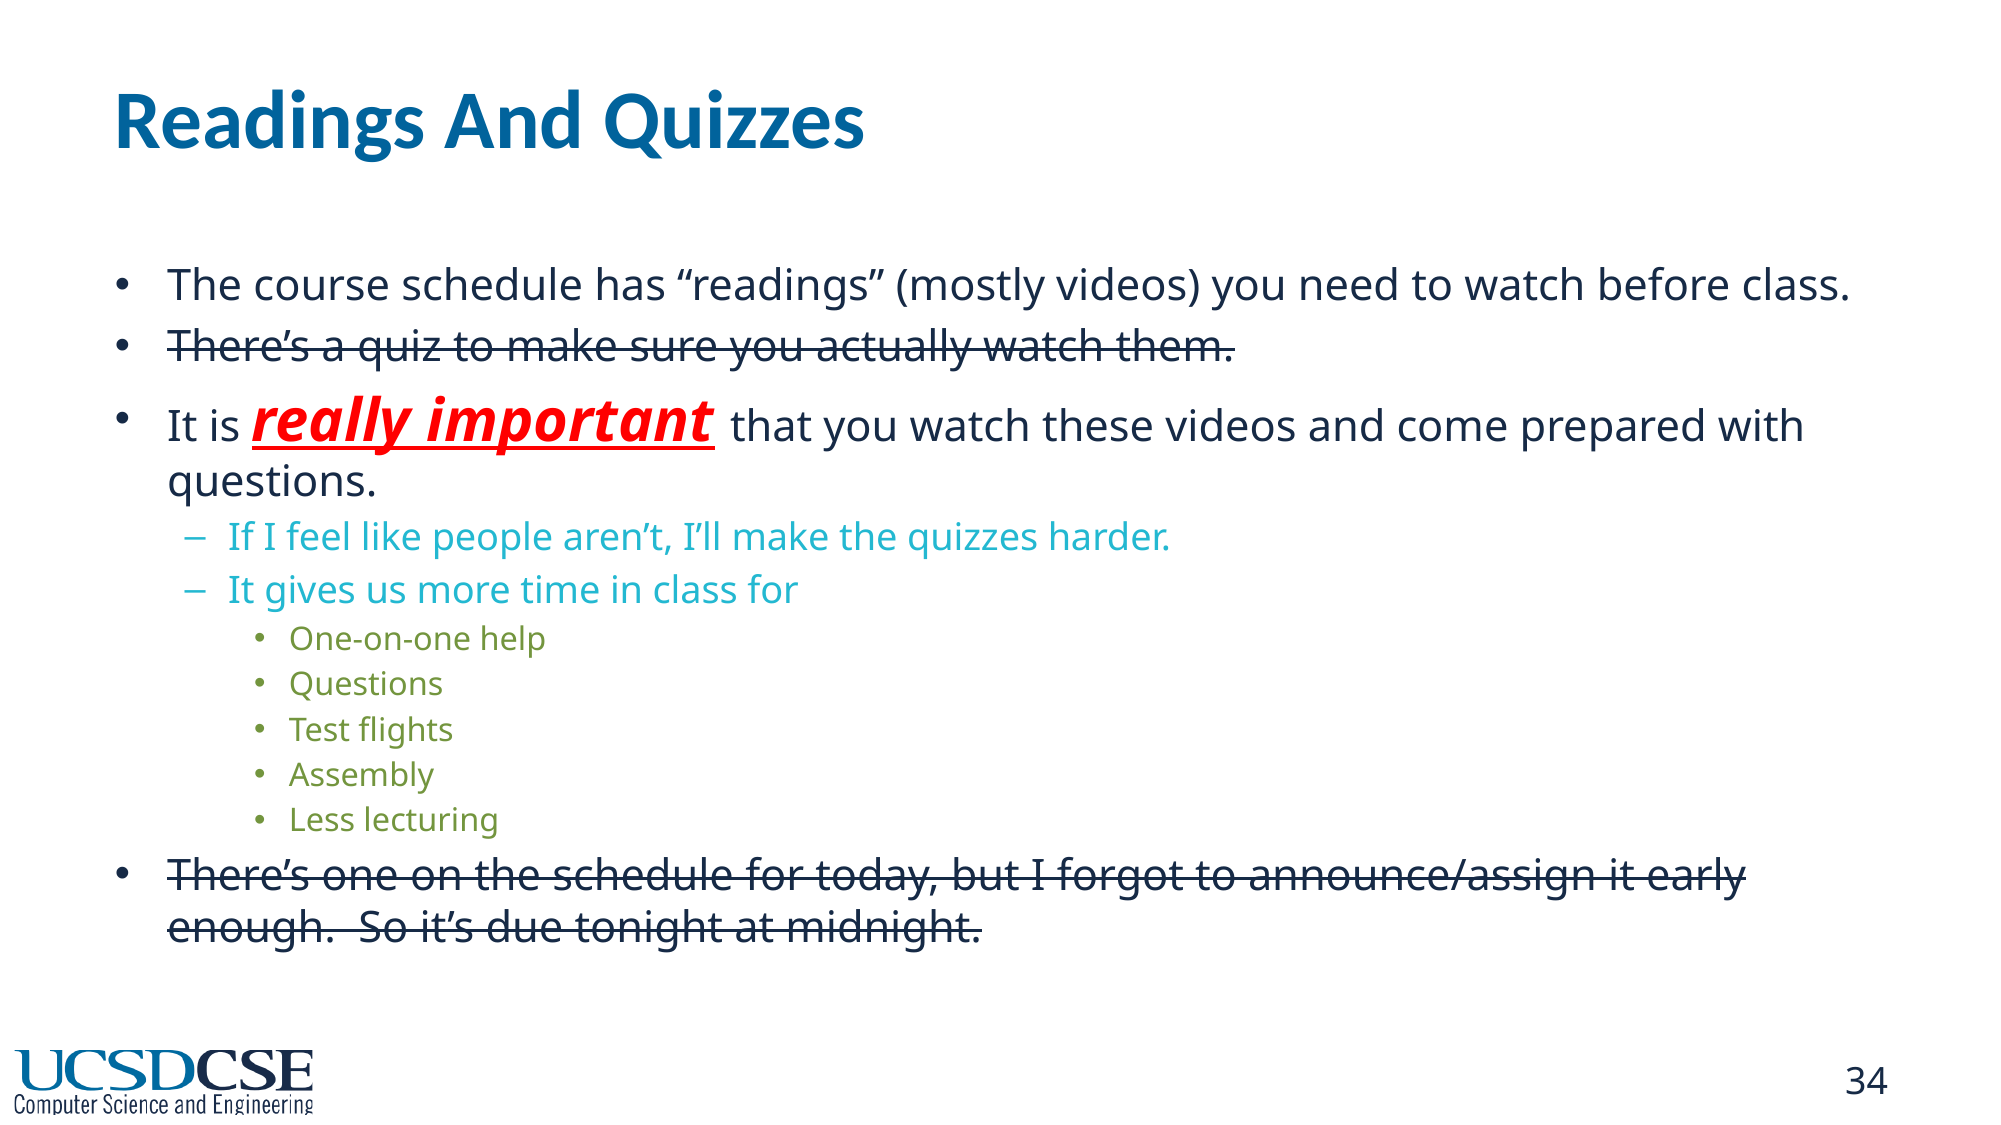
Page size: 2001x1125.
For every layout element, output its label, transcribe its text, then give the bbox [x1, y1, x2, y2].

list The course schedule has “readings” (mostly videos) you need to watch before class. There’s a quiz to make sure you actually watch them. It is really important that you watch these videos and come prepared with questions. If I feel like people aren’t, I’ll make the quizzes harder. It gives us more time in class for One-on-one help Questions Test flights Assembly Less lecturing There’s one on the schedule for today, but I forgot to announce/assign it early enough. So it’s due tonight at midnight. [99, 249, 1900, 1005]
title Readings And Quizzes [99, 9, 1900, 222]
